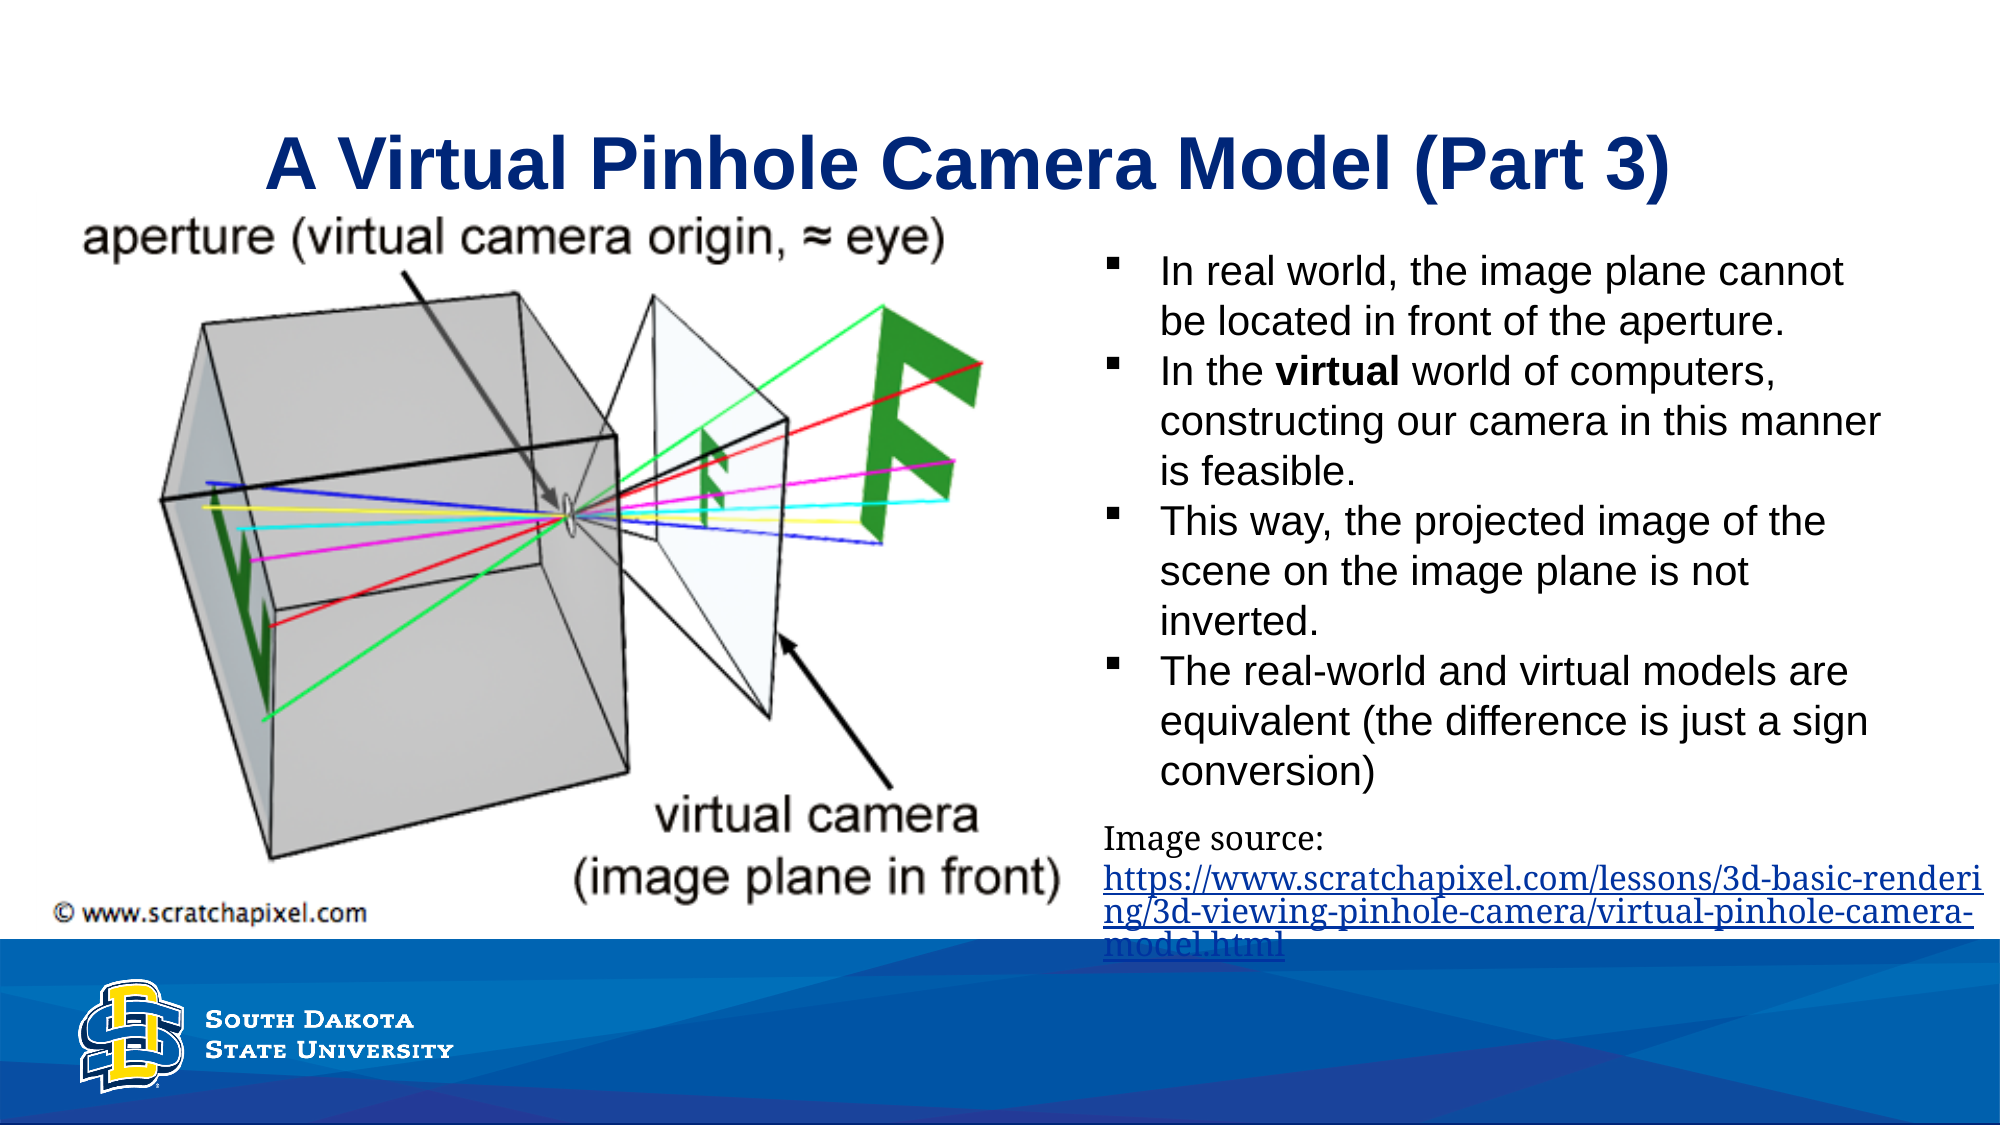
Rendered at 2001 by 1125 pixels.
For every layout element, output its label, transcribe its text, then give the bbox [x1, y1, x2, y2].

title A Virtual Pinhole Camera Model (Part 3) [249, 71, 1750, 214]
picture [0, 939, 2000, 1123]
text_box In real world, the image plane cannot be located in front of the aperture. In the virtual world of computers, constructing our camera in this manner is feasible. This way, the projected image of the scene on the image plane is not inverted. The real-world and virtual models are equivalent (the difference is just a sign conversion) [1142, 236, 1917, 802]
text_box Image source: https://www.scratchapixel.com/lessons/3d-basic-rendering/3d-viewing-pinhole-camera/virtual-pinhole-camera-model.html [1088, 809, 2000, 950]
picture [35, 192, 1142, 933]
